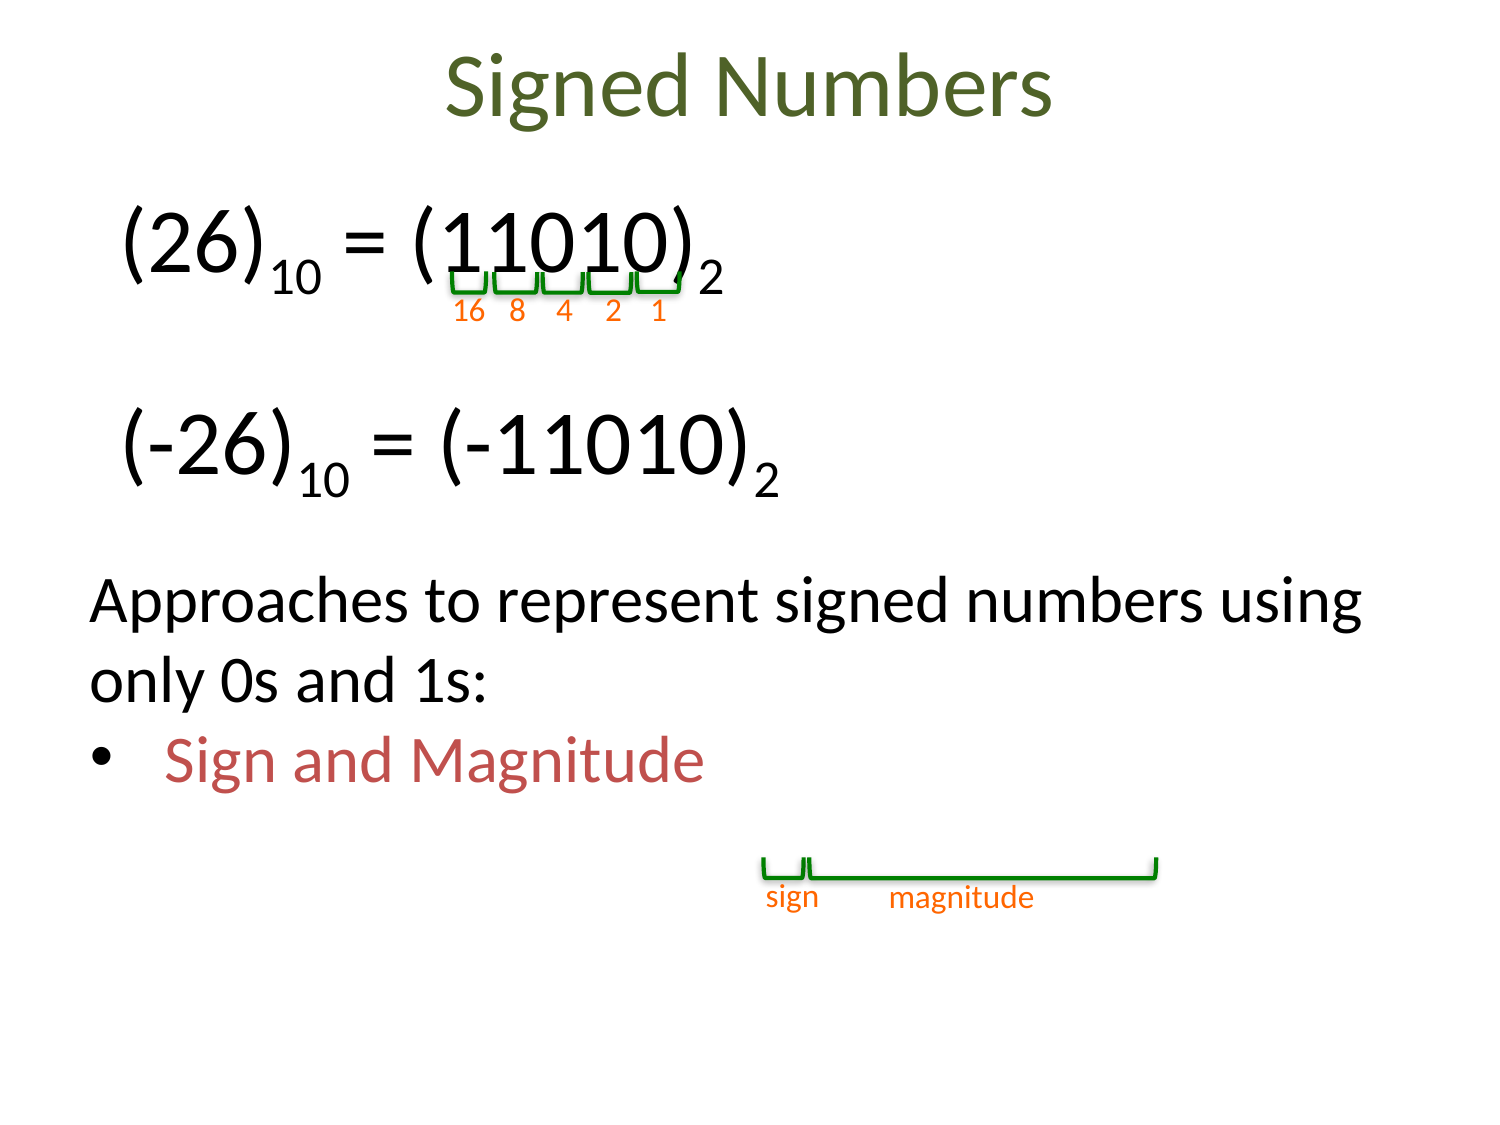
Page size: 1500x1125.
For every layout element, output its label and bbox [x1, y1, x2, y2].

title [75, 0, 1425, 174]
text_box [29, 374, 1500, 1043]
list [29, 172, 1500, 374]
text_box [420, 271, 708, 336]
